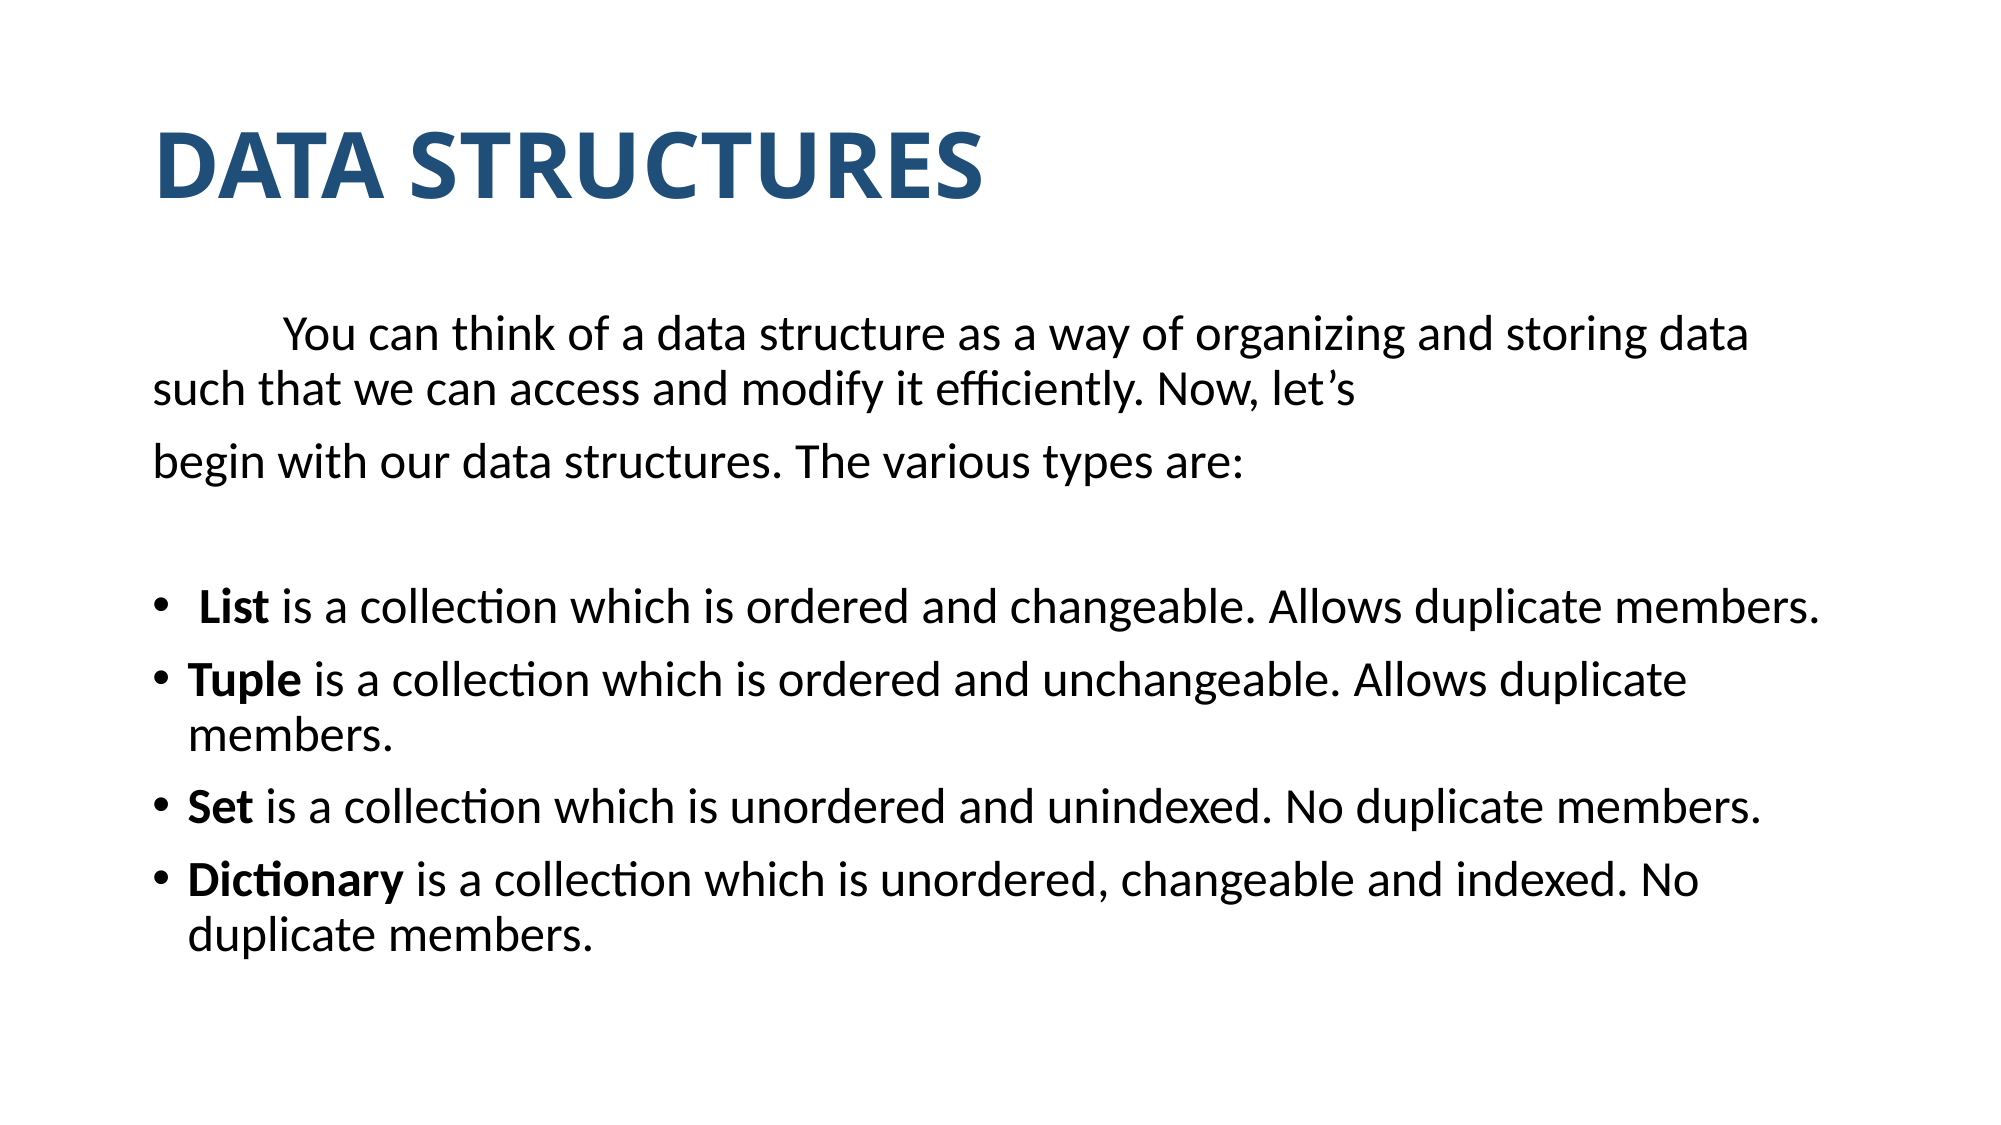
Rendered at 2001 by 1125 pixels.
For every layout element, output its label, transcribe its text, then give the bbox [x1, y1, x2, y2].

title DATA STRUCTURES [137, 59, 1863, 278]
list You can think of a data structure as a way of organizing and storing data such that we can access and modify it efficiently. Now, let’s begin with our data structures. The various types are: List is a collection which is ordered and changeable. Allows duplicate members. Tuple is a collection which is ordered and unchangeable. Allows duplicate members. Set is a collection which is unordered and unindexed. No duplicate members. Dictionary is a collection which is unordered, changeable and indexed. No duplicate members. [137, 299, 1863, 1014]
